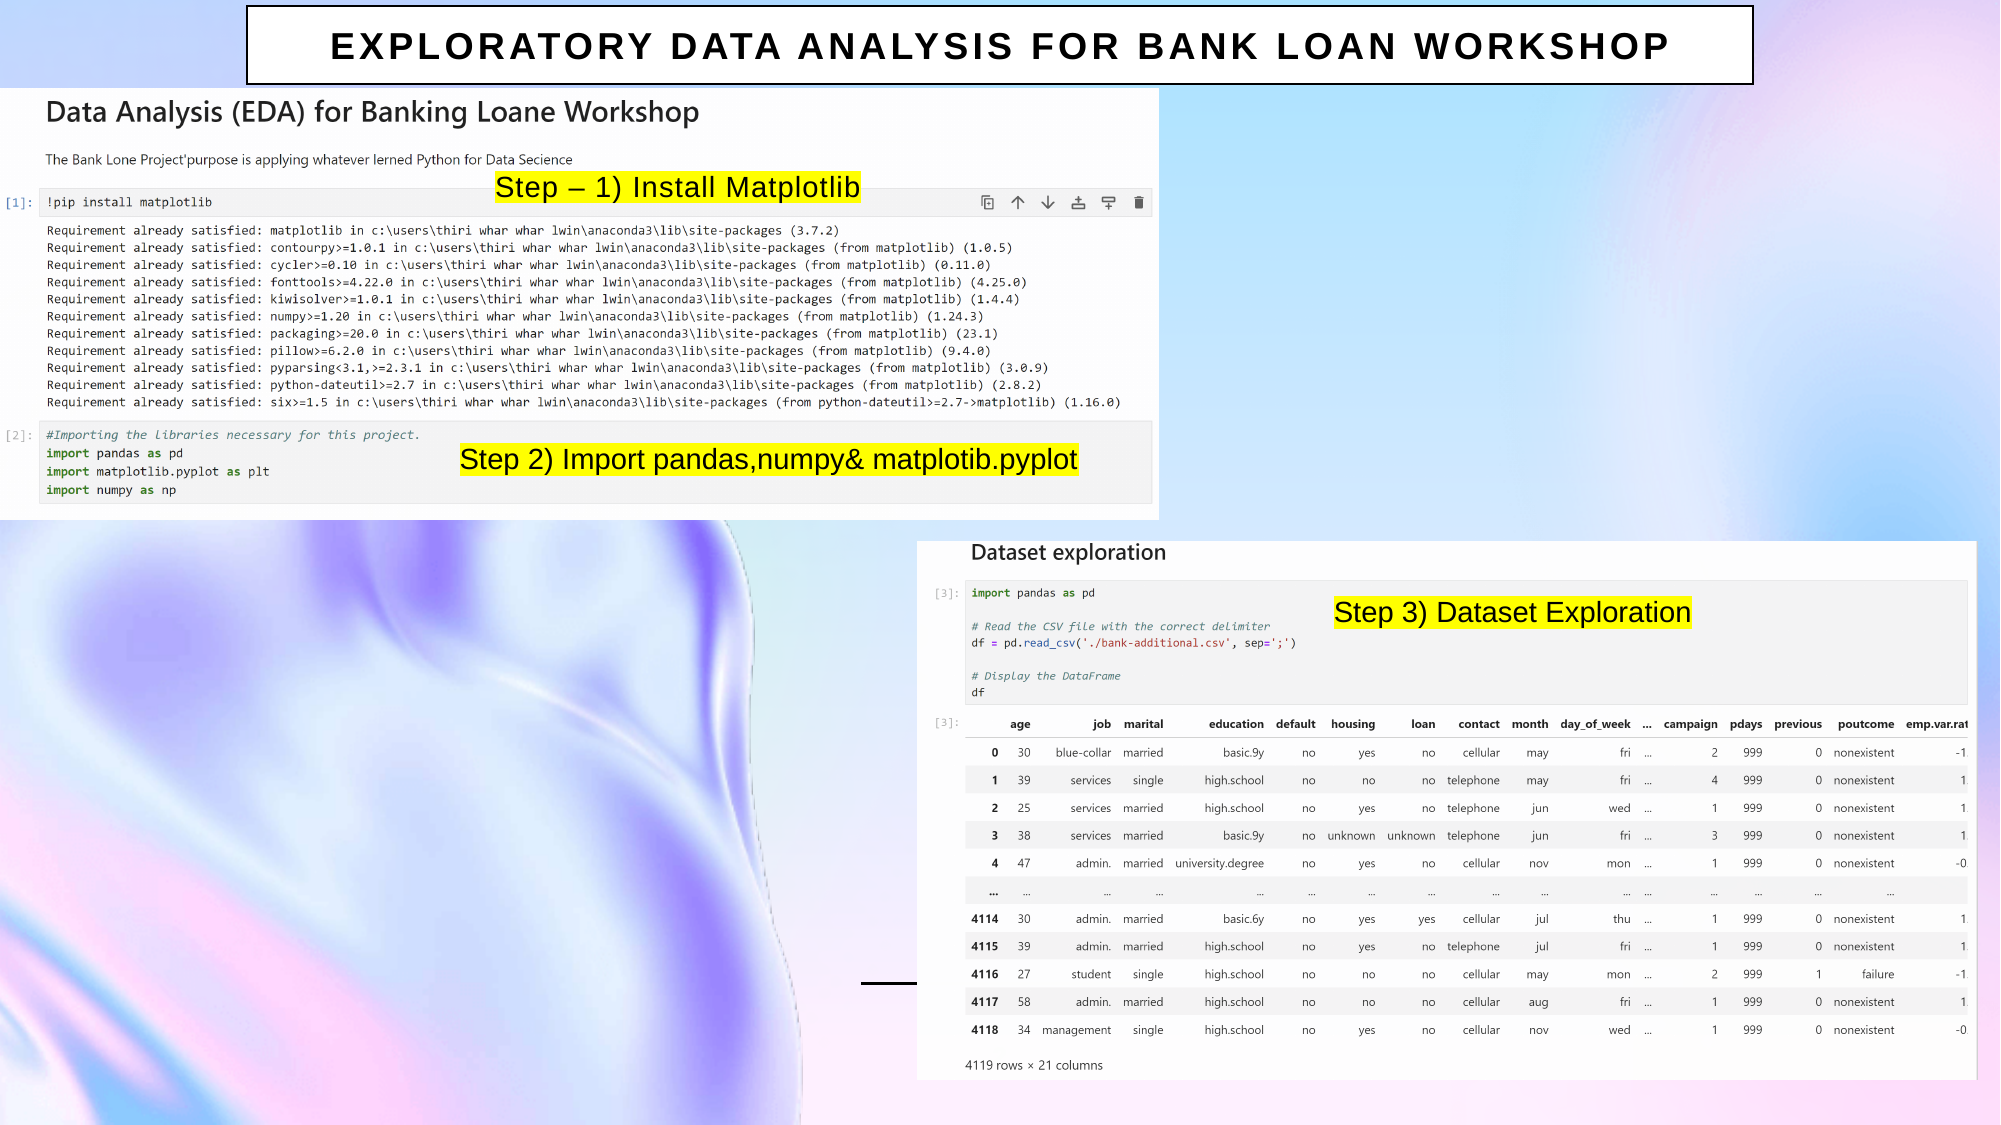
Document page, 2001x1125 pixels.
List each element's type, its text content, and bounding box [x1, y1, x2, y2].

footer EXPLORATORY DATA ANALYSIS FOR BANK LOAN WORKSHOP [246, 5, 1754, 85]
picture [0, 0, 2000, 1125]
slide_number 2 [662, 985, 1338, 1125]
